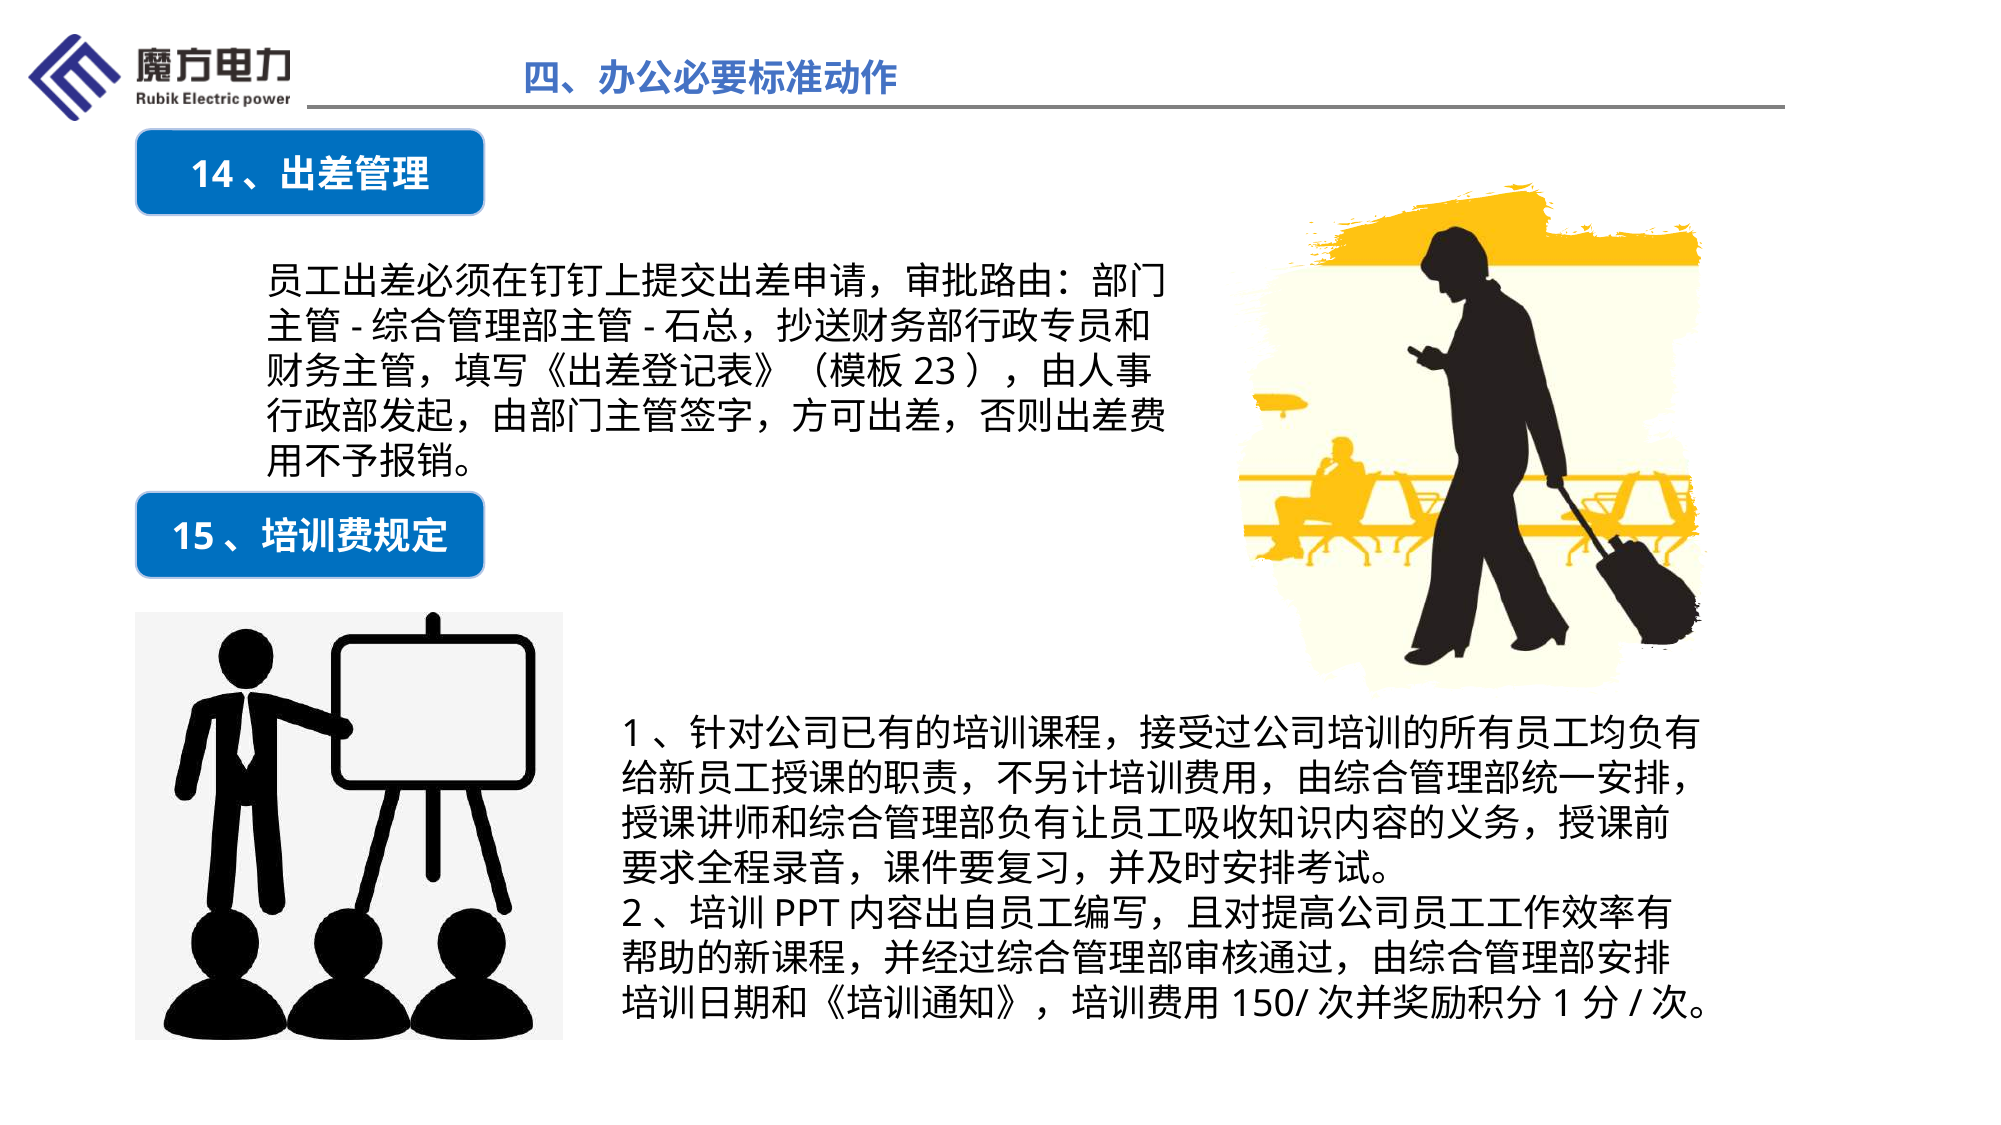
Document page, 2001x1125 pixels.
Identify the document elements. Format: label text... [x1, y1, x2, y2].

text_box 15、培训费规定 [134, 490, 486, 579]
text_box 四、办公必要标准动作 [508, 46, 914, 106]
picture [28, 34, 290, 121]
picture [135, 612, 563, 1040]
text_box [1228, 181, 1710, 703]
text_box 14、出差管理 [134, 128, 486, 217]
text_box 员工出差必须在钉钉上提交出差申请，审批路由：部门主管-综合管理部主管-石总，抄送财务部行政专员和财务主管，填写《出差登记表》（模板23），由人事行政部发起，由部门主管签字，方可出差，否则出差费用不予报销。 [252, 249, 1186, 490]
text_box 1、针对公司已有的培训课程，接受过公司培训的所有员工均负有给新员工授课的职责，不另计培训费用，由综合管理部统一安排，授课讲师和综合管理部负有让员工吸收知识内容的义务，授课前要求全程录音，课件要复习，并及时安排考试。 2、培训PPT内容出自员工编写，且对提高公司员工工作效率有帮助的新课程，并经过综合管理部审核通过，由综合管理部安排培训日期和《培训通知》，培训费用150/次并奖励积分1分/次。 [606, 701, 1719, 1031]
